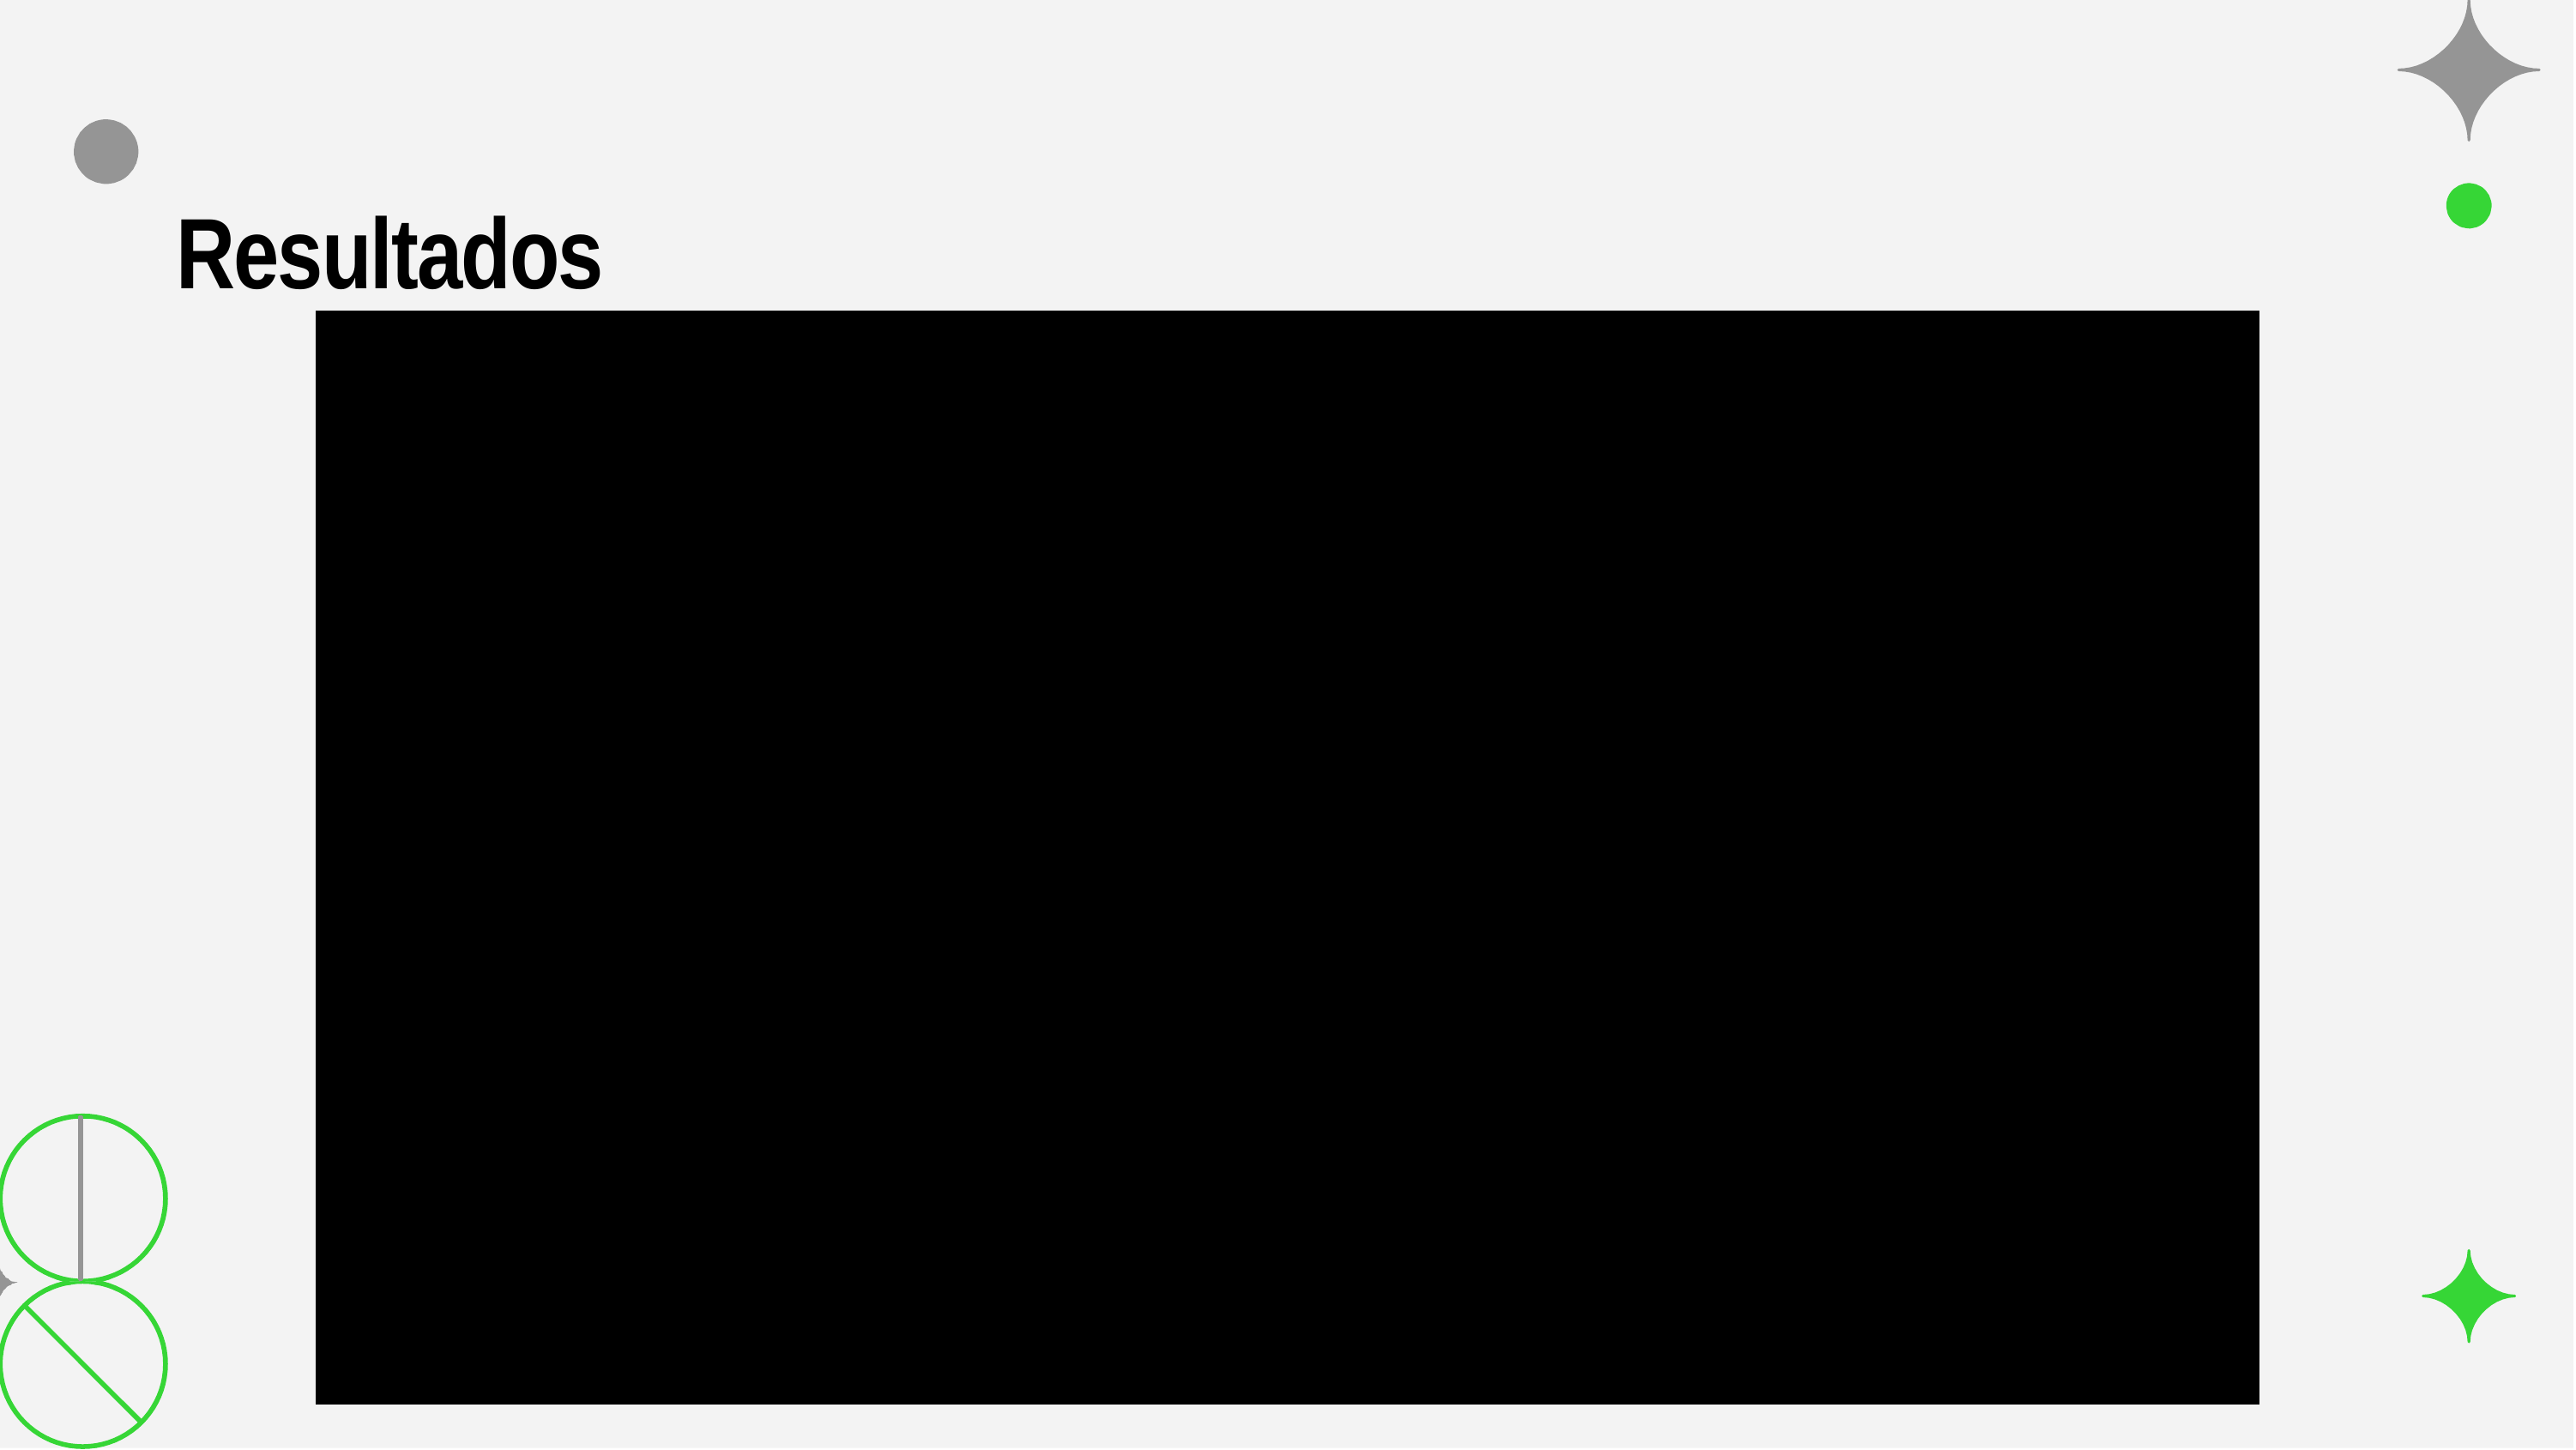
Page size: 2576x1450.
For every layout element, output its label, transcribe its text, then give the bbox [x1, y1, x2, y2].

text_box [0, 1113, 169, 1450]
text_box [73, 118, 139, 184]
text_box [2421, 1248, 2517, 1344]
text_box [2397, 0, 2542, 142]
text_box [2446, 183, 2492, 229]
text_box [314, 310, 2260, 1405]
text_box Resultados [129, 186, 1150, 310]
